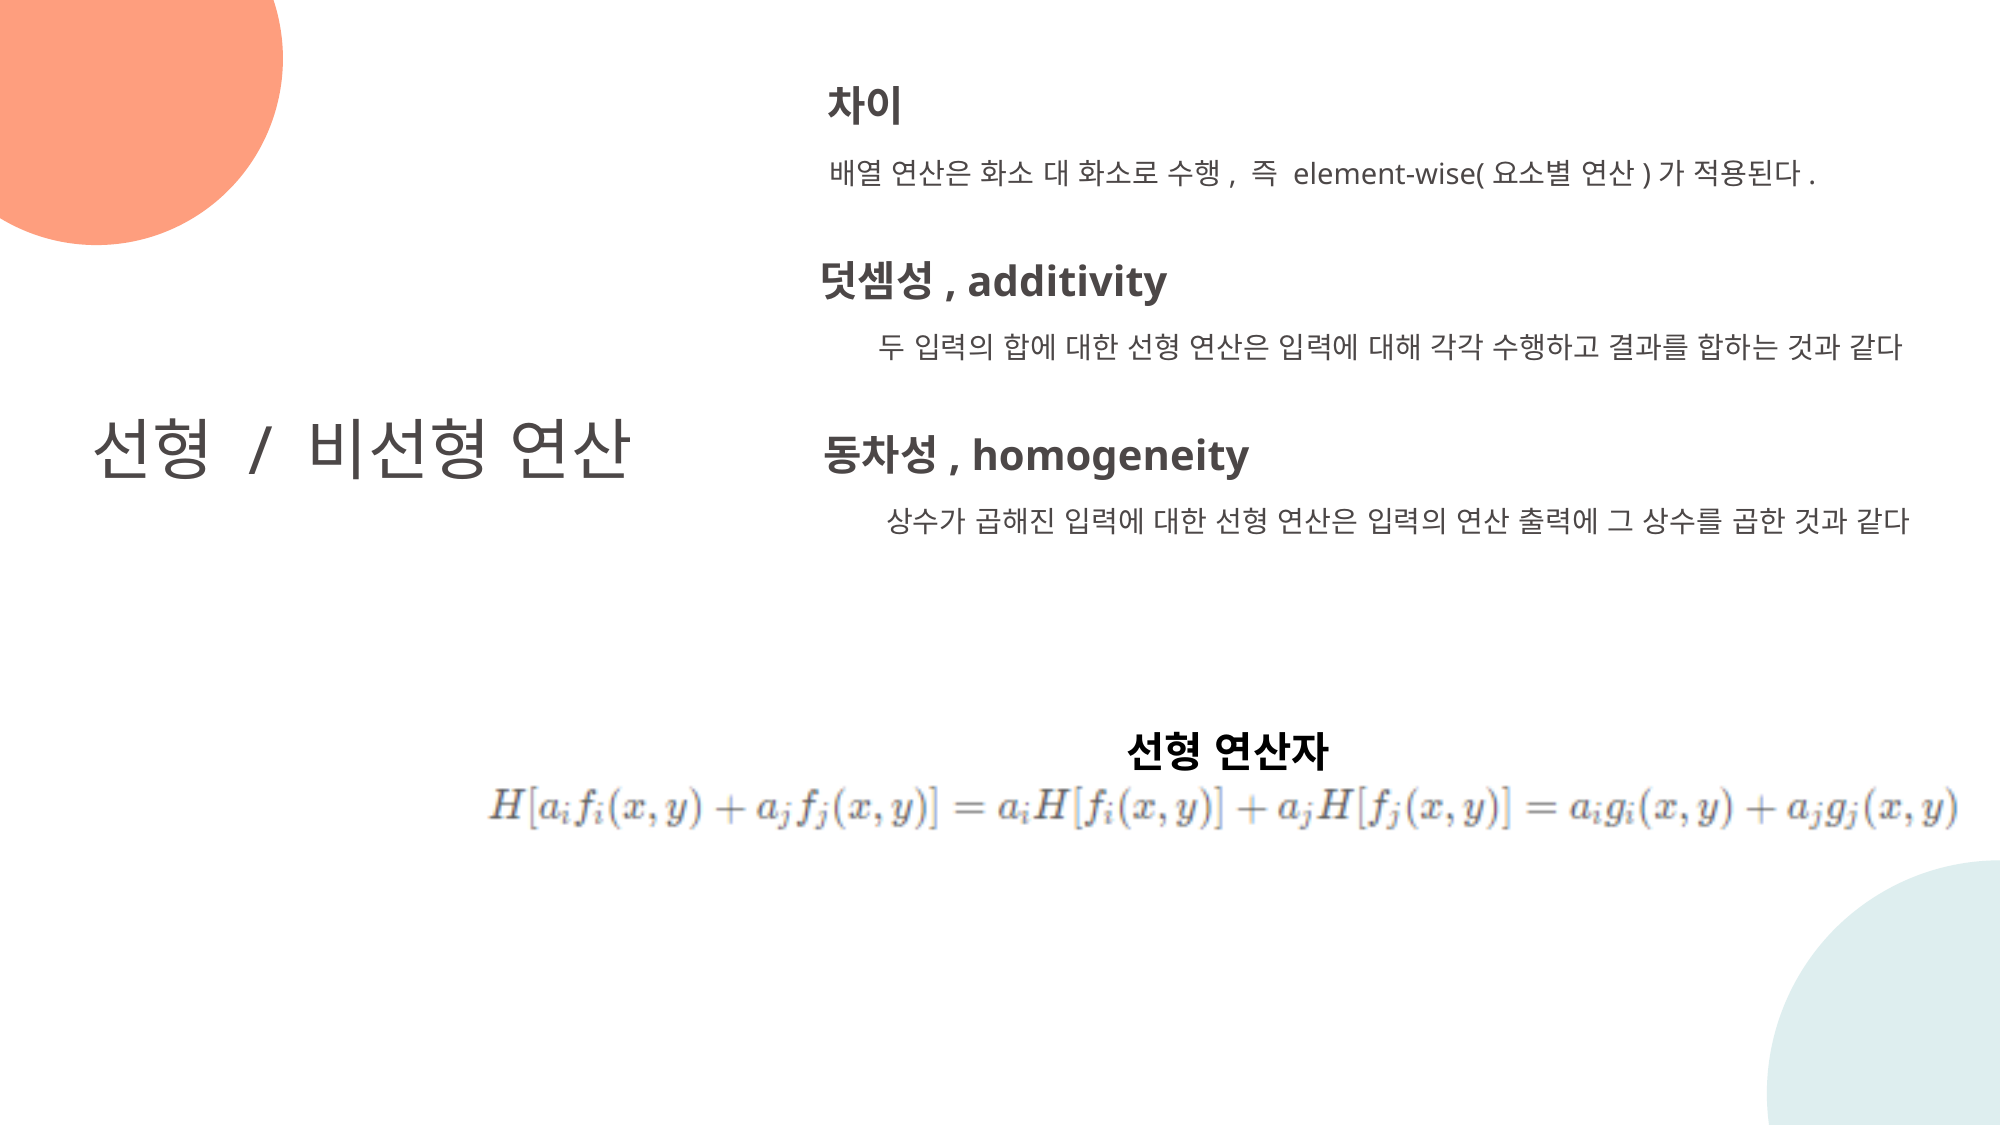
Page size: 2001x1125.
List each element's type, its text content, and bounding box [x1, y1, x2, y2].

text_box [1765, 859, 2000, 1125]
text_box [808, 247, 1975, 373]
text_box [0, 0, 284, 247]
text_box 선형 / 비선형 연산 [76, 400, 649, 496]
text_box 선형 연산자 [1056, 718, 1401, 752]
picture [467, 752, 1990, 860]
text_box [808, 72, 1837, 198]
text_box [808, 421, 1989, 547]
